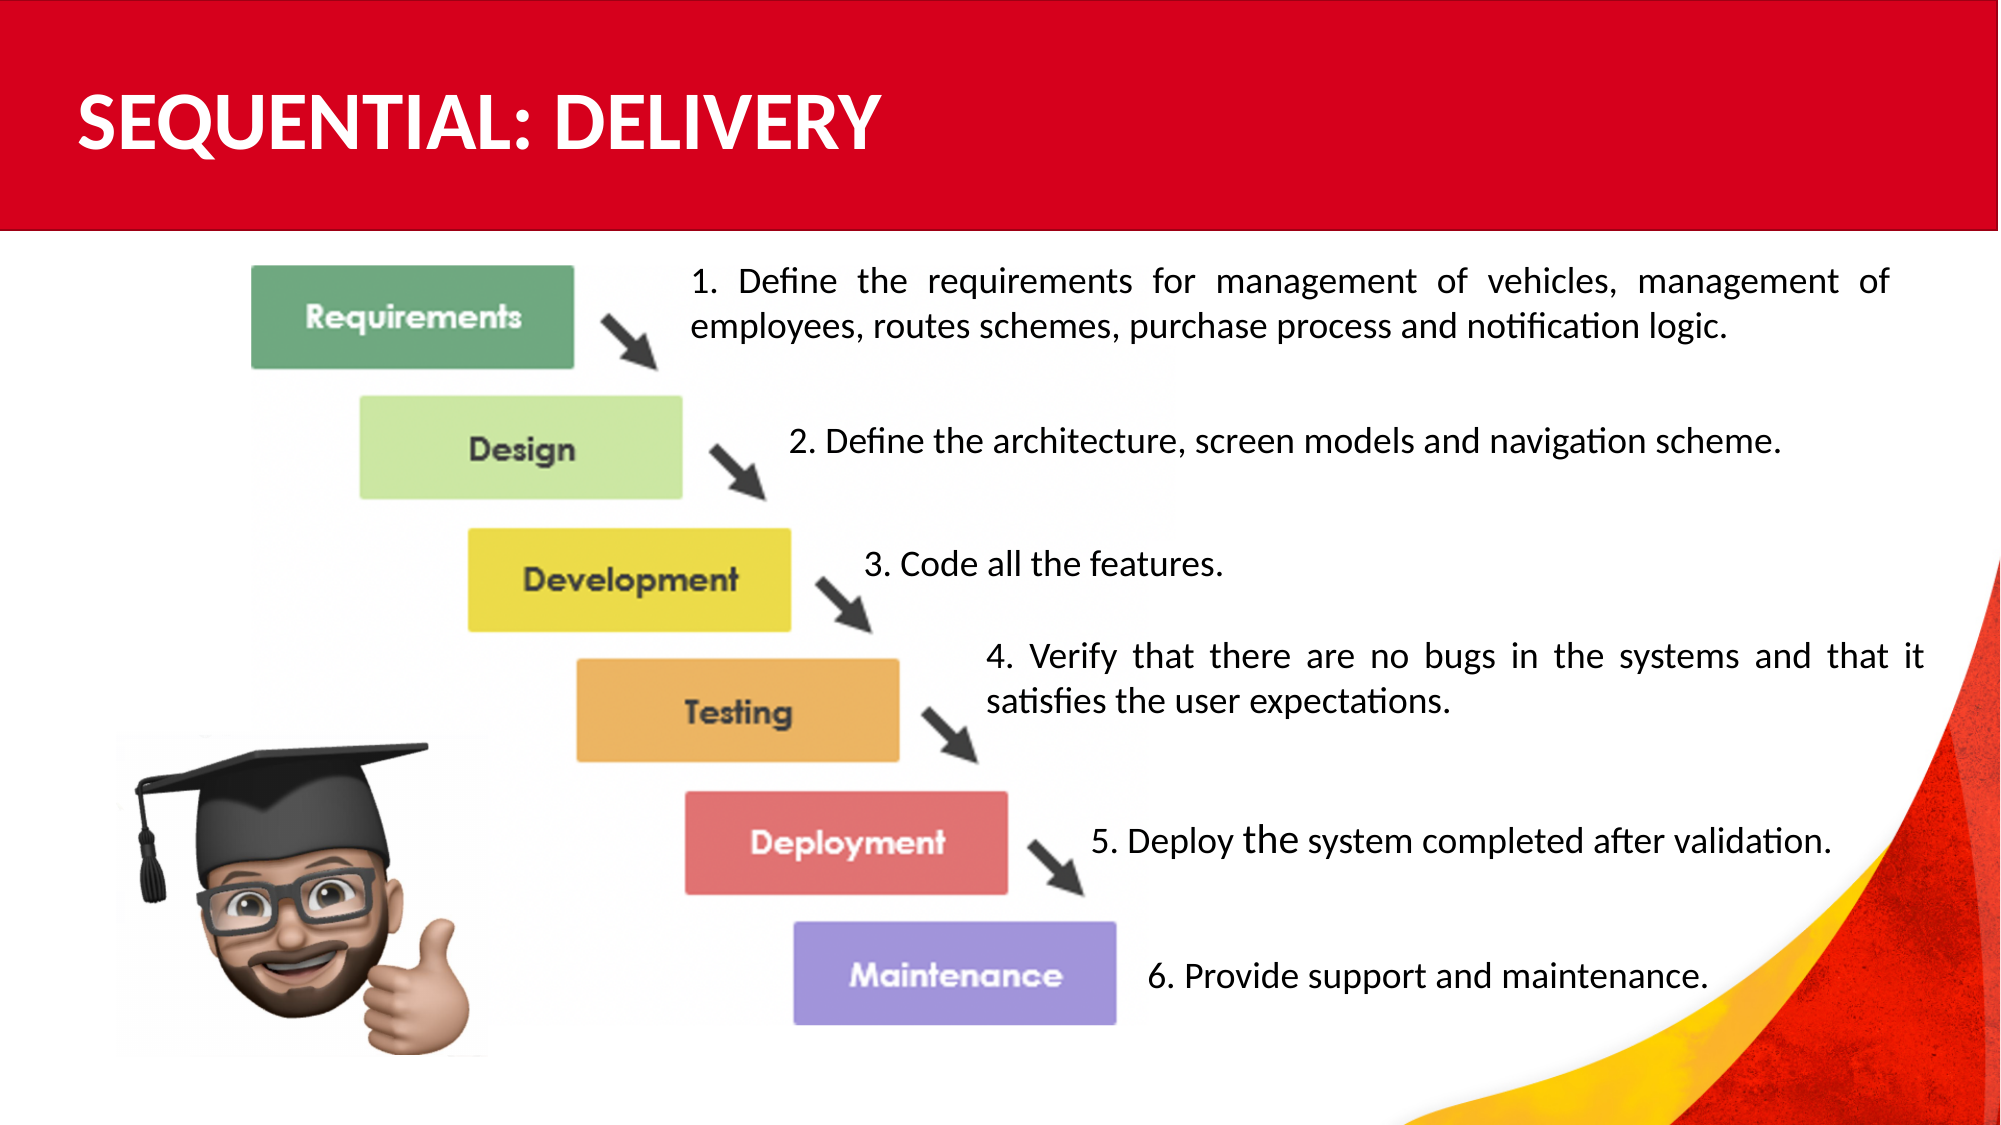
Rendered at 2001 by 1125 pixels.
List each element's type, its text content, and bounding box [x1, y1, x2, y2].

text_box 1. Define the requirements for management of vehicles, management of employees, routes schemes, purchase process and notification logic. [1188, 248, 1907, 354]
text_box 6. Provide support and maintenance. [1188, 943, 1734, 1004]
text_box 3. Code all the features. [1188, 531, 1240, 592]
text_box [0, 0, 1998, 231]
picture [0, 0, 2001, 1125]
text_box 5. Deploy the system completed after validation. [1188, 804, 1849, 870]
title SEQUENTIAL: DELIVERY [63, 70, 1946, 210]
text_box 4. Verify that there are no bugs in the systems and that it satisfies the user expectations. [1188, 623, 1941, 729]
text_box 2. Define the architecture, screen models and navigation scheme. [1188, 408, 1925, 469]
